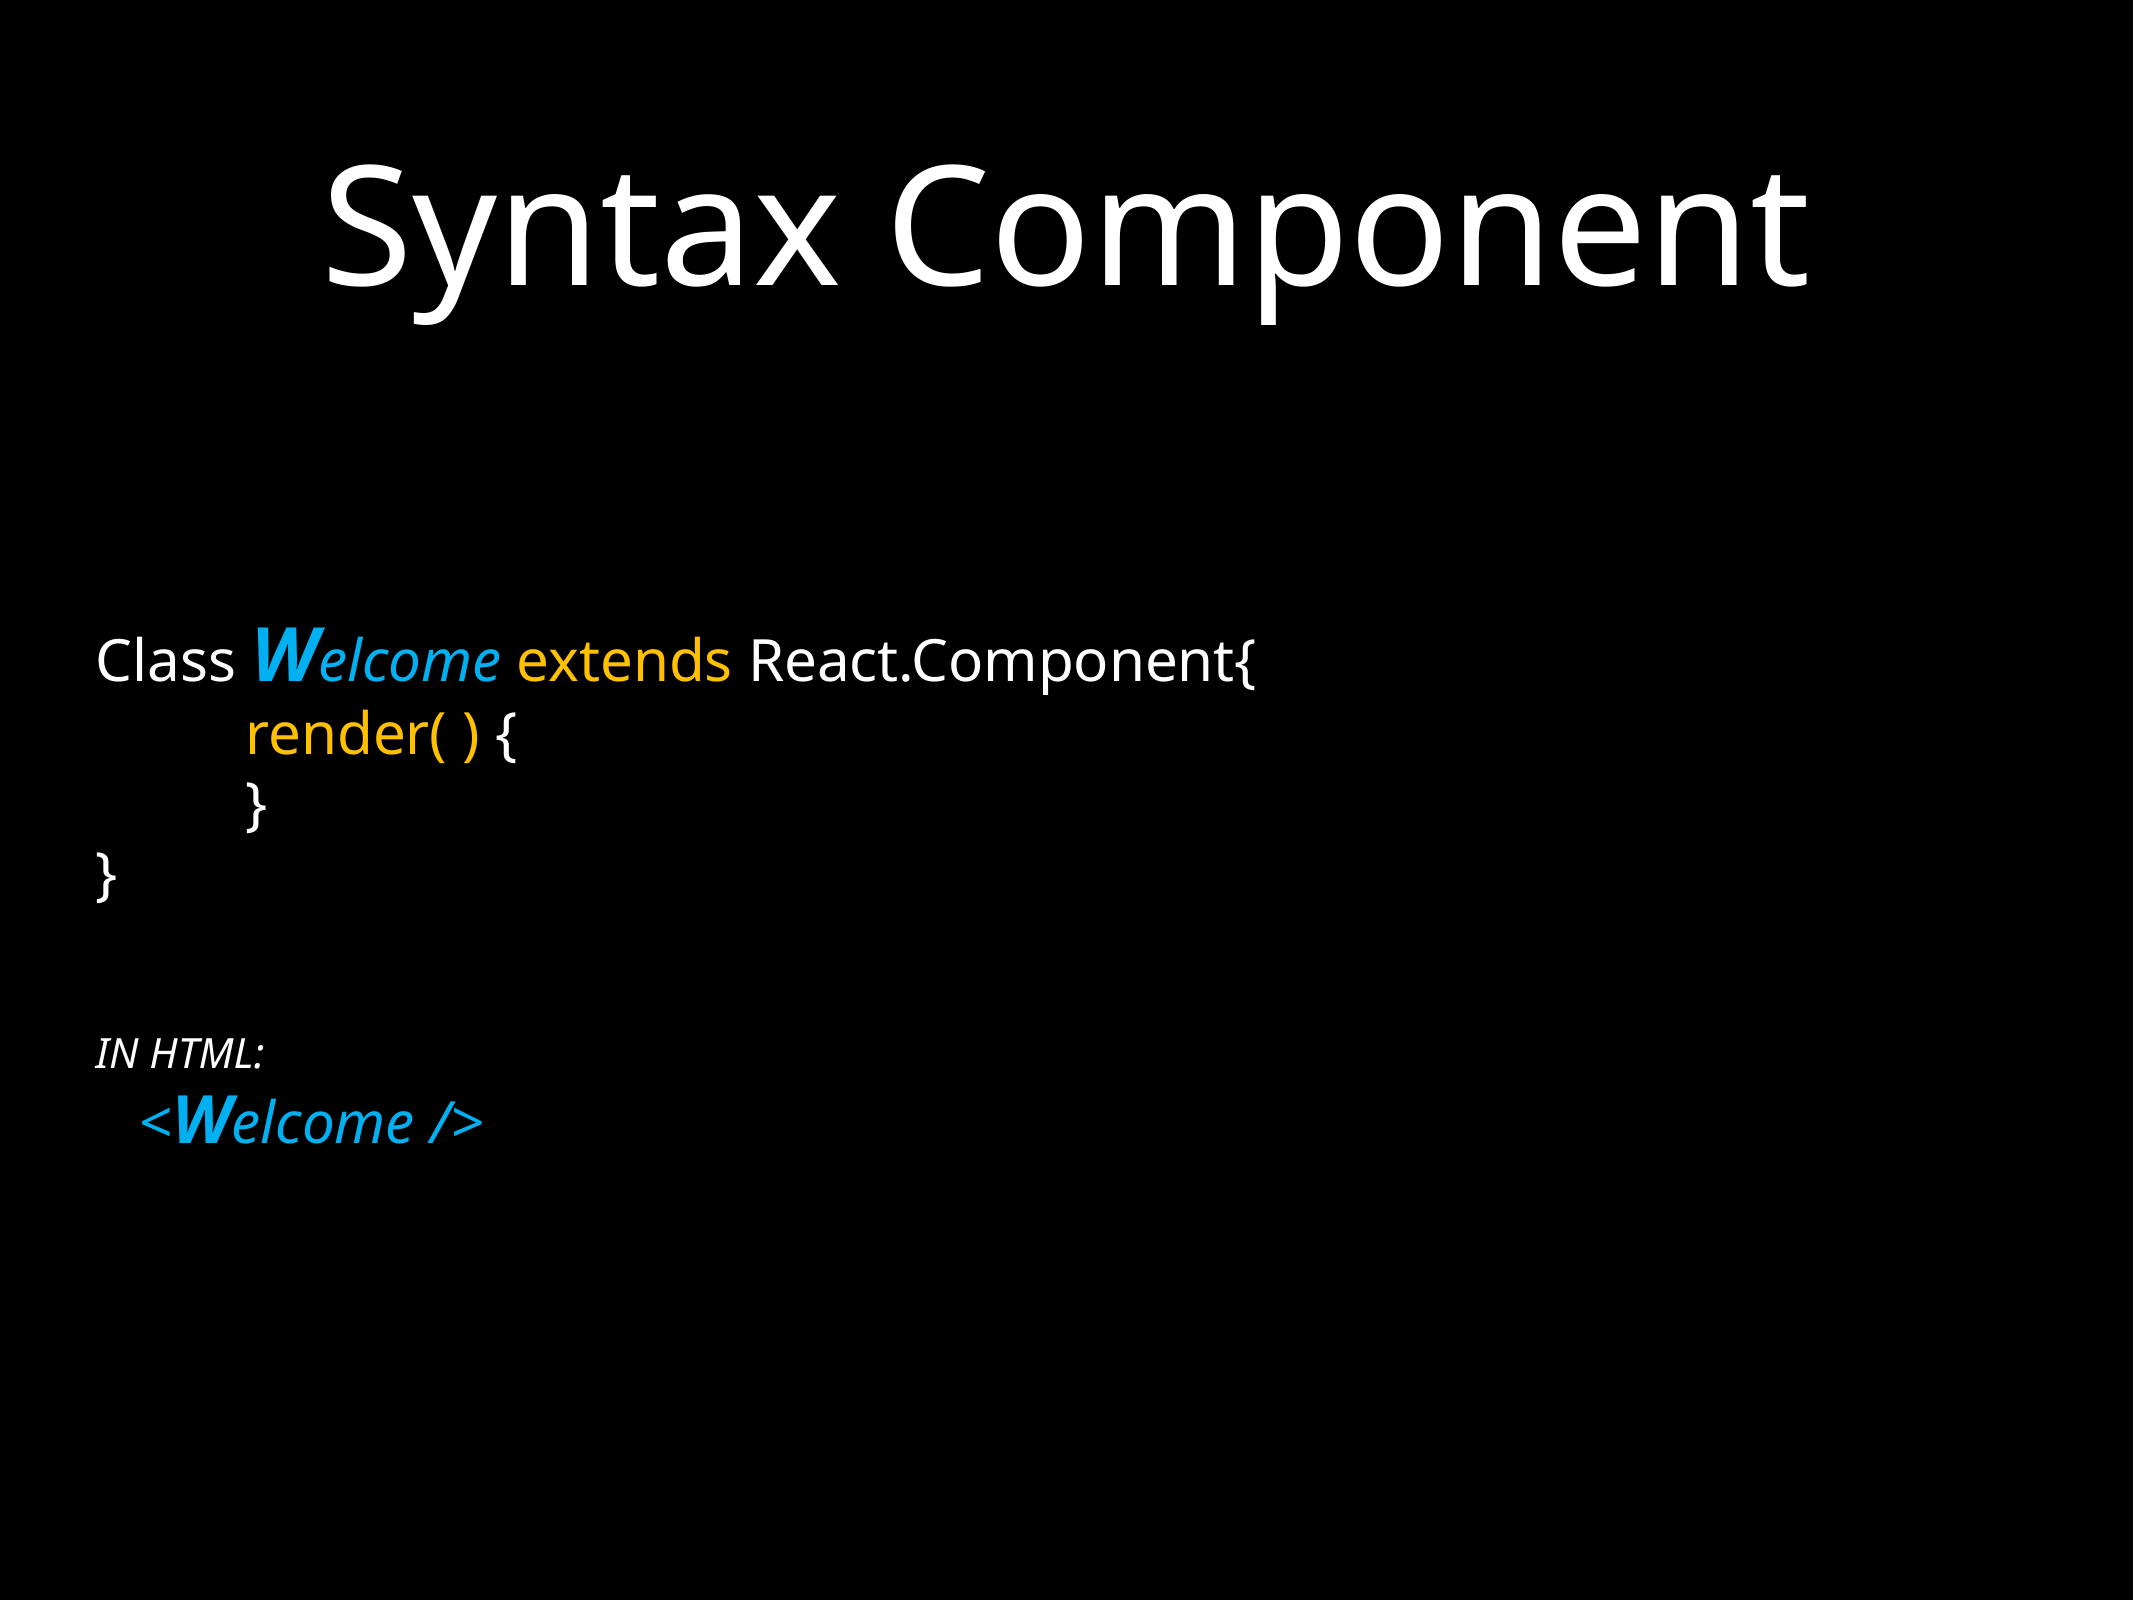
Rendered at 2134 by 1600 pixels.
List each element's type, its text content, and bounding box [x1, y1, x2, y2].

list Class Welcome extends React.Component{ render( ) { } } IN HTML: <Welcome /> [50, 395, 2078, 1428]
title Syntax Component [156, 41, 1978, 395]
